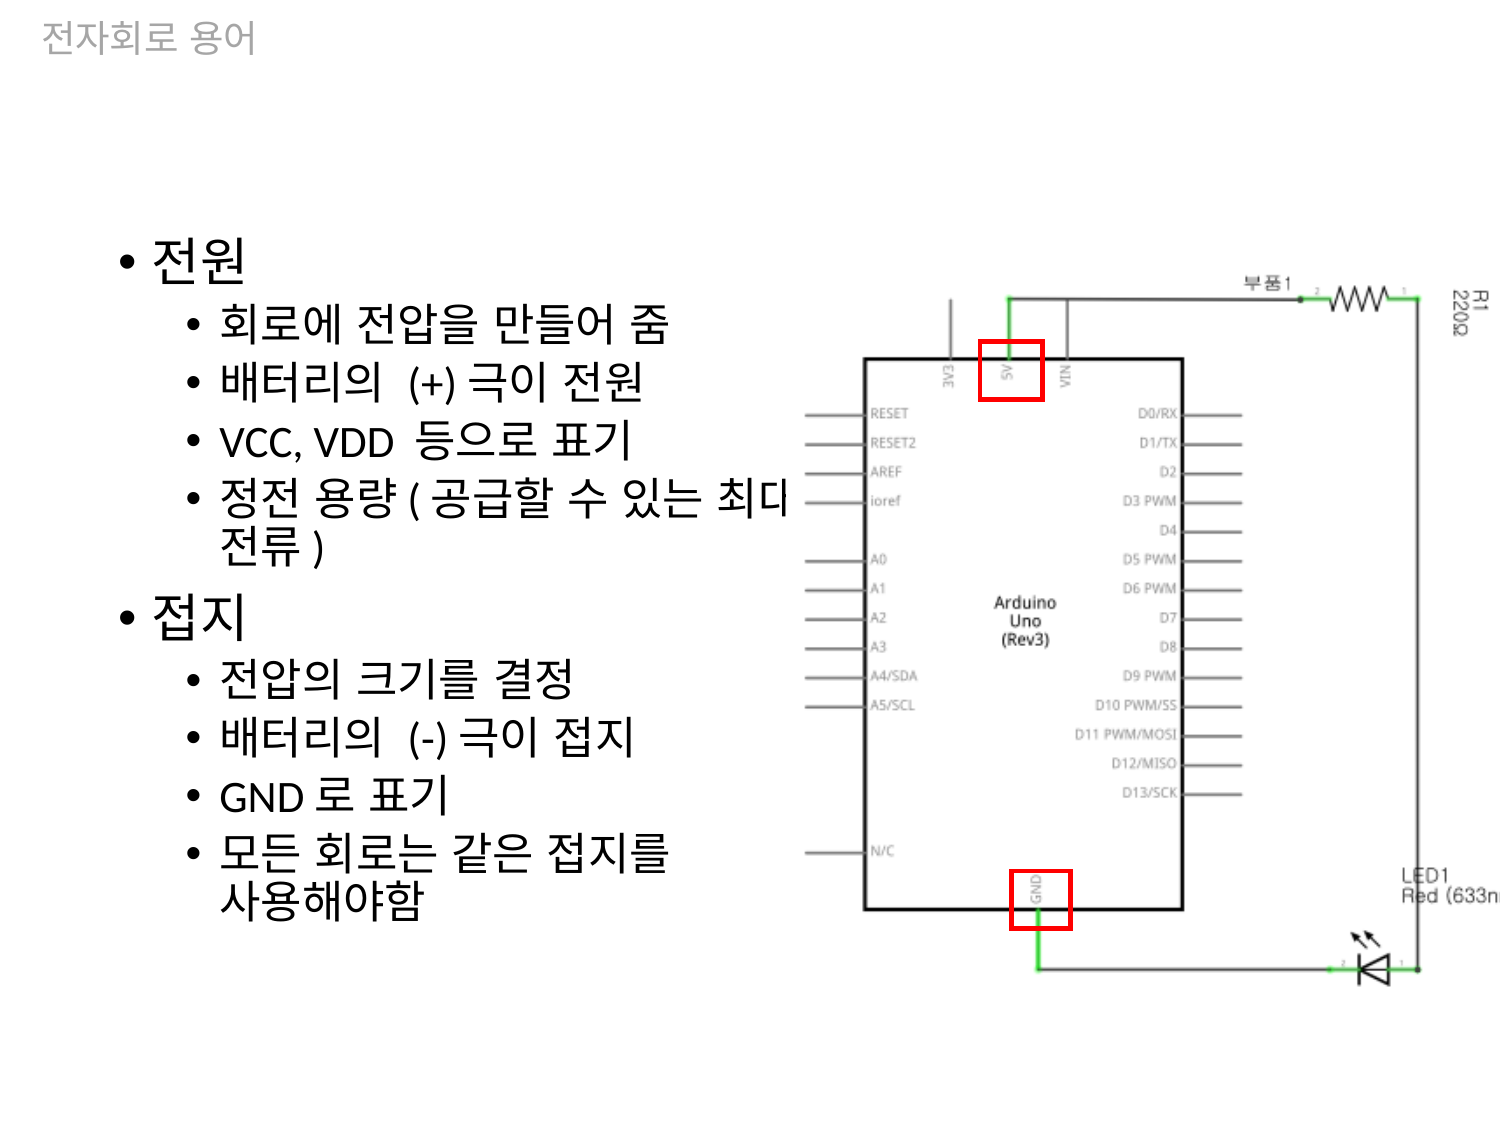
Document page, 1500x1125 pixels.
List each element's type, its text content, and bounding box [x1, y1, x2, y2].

text_box 전자회로 용어 [26, 7, 274, 68]
picture [786, 251, 1500, 1013]
list 전원 회로에 전압을 만들어 줌 배터리의 (+)극이 전원 VCC, VDD 등으로 표기 정전 용량(공급할 수 있는 최대 전류) 접지 전압의 크기를 결정 배터리의 (-)극이 접지 GND로 표기 모든 회로는 같은 접지를 사용해야함 [103, 229, 827, 943]
